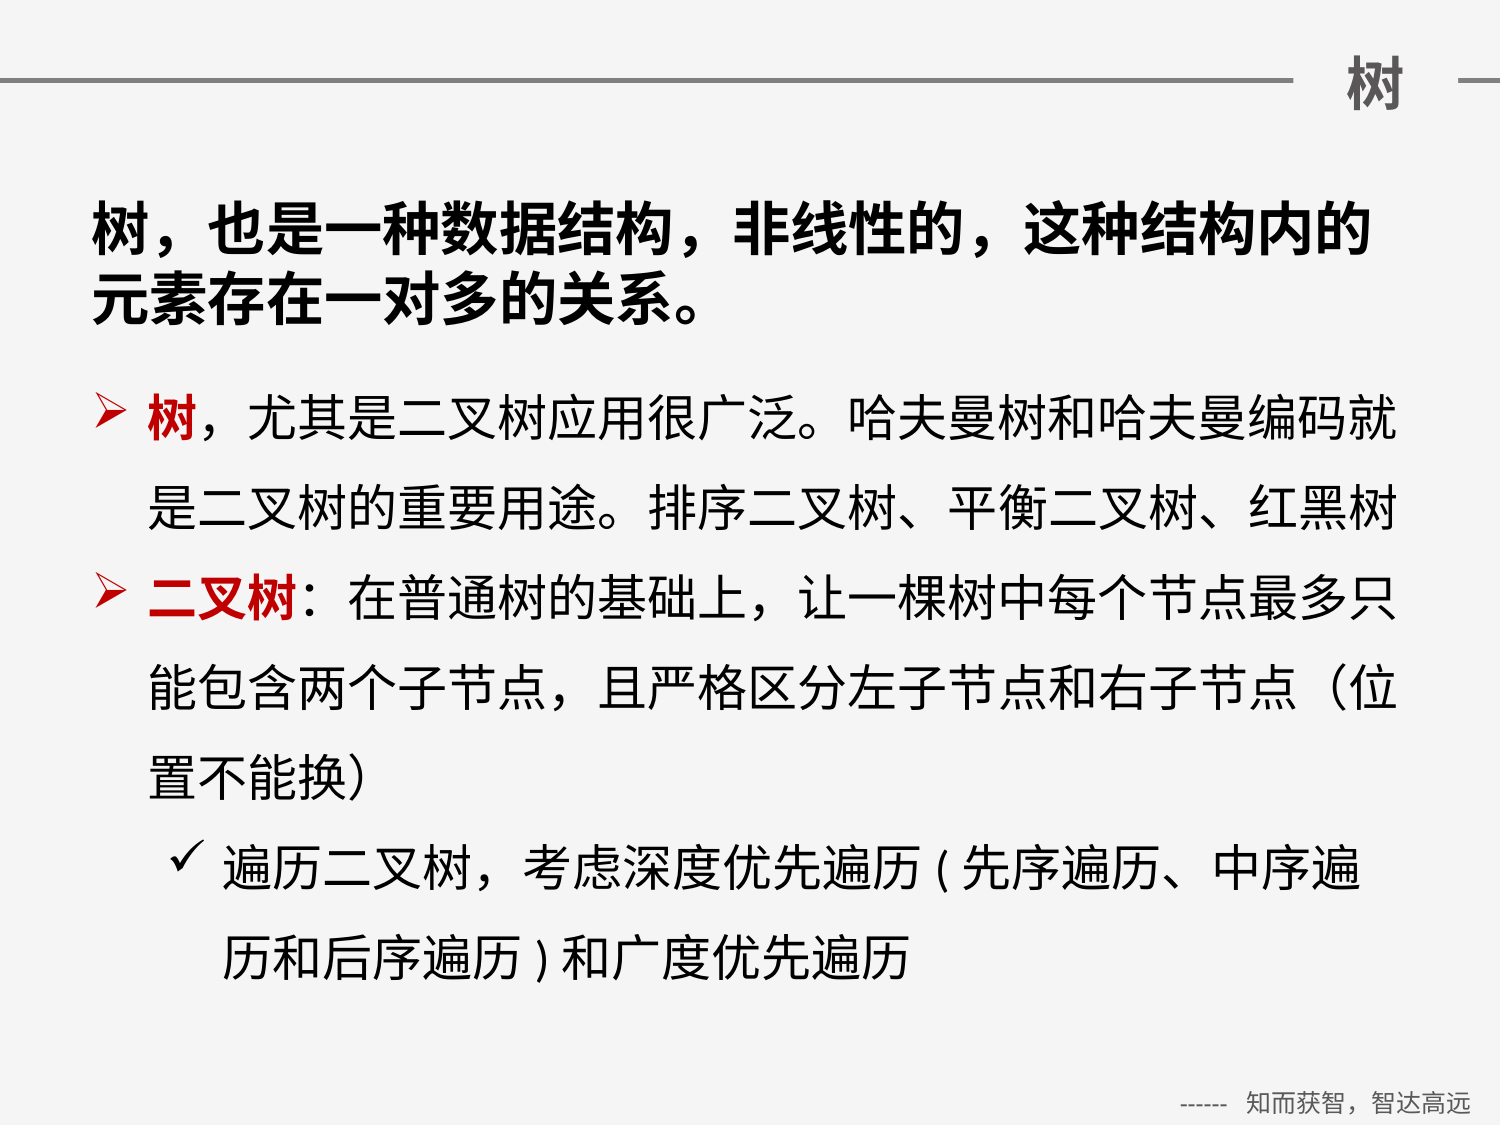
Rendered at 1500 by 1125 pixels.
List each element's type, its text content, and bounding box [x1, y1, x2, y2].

title 树 [1293, 39, 1459, 125]
text_box 树，也是一种数据结构，非线性的，这种结构内的元素存在一对多的关系。 树，尤其是二叉树应用很广泛。哈夫曼树和哈夫曼编码就是二叉树的重要用途。排序二叉树、平衡二叉树、红黑树 二叉树：在普通树的基础上，让一棵树中每个节点最多只能包含两个子节点，且严格区分左子节点和右子节点（位置不能换） 遍历二叉树，考虑深度优先遍历(先序遍历、中序遍历和后序遍历)和广度优先遍历 [76, 184, 1421, 995]
